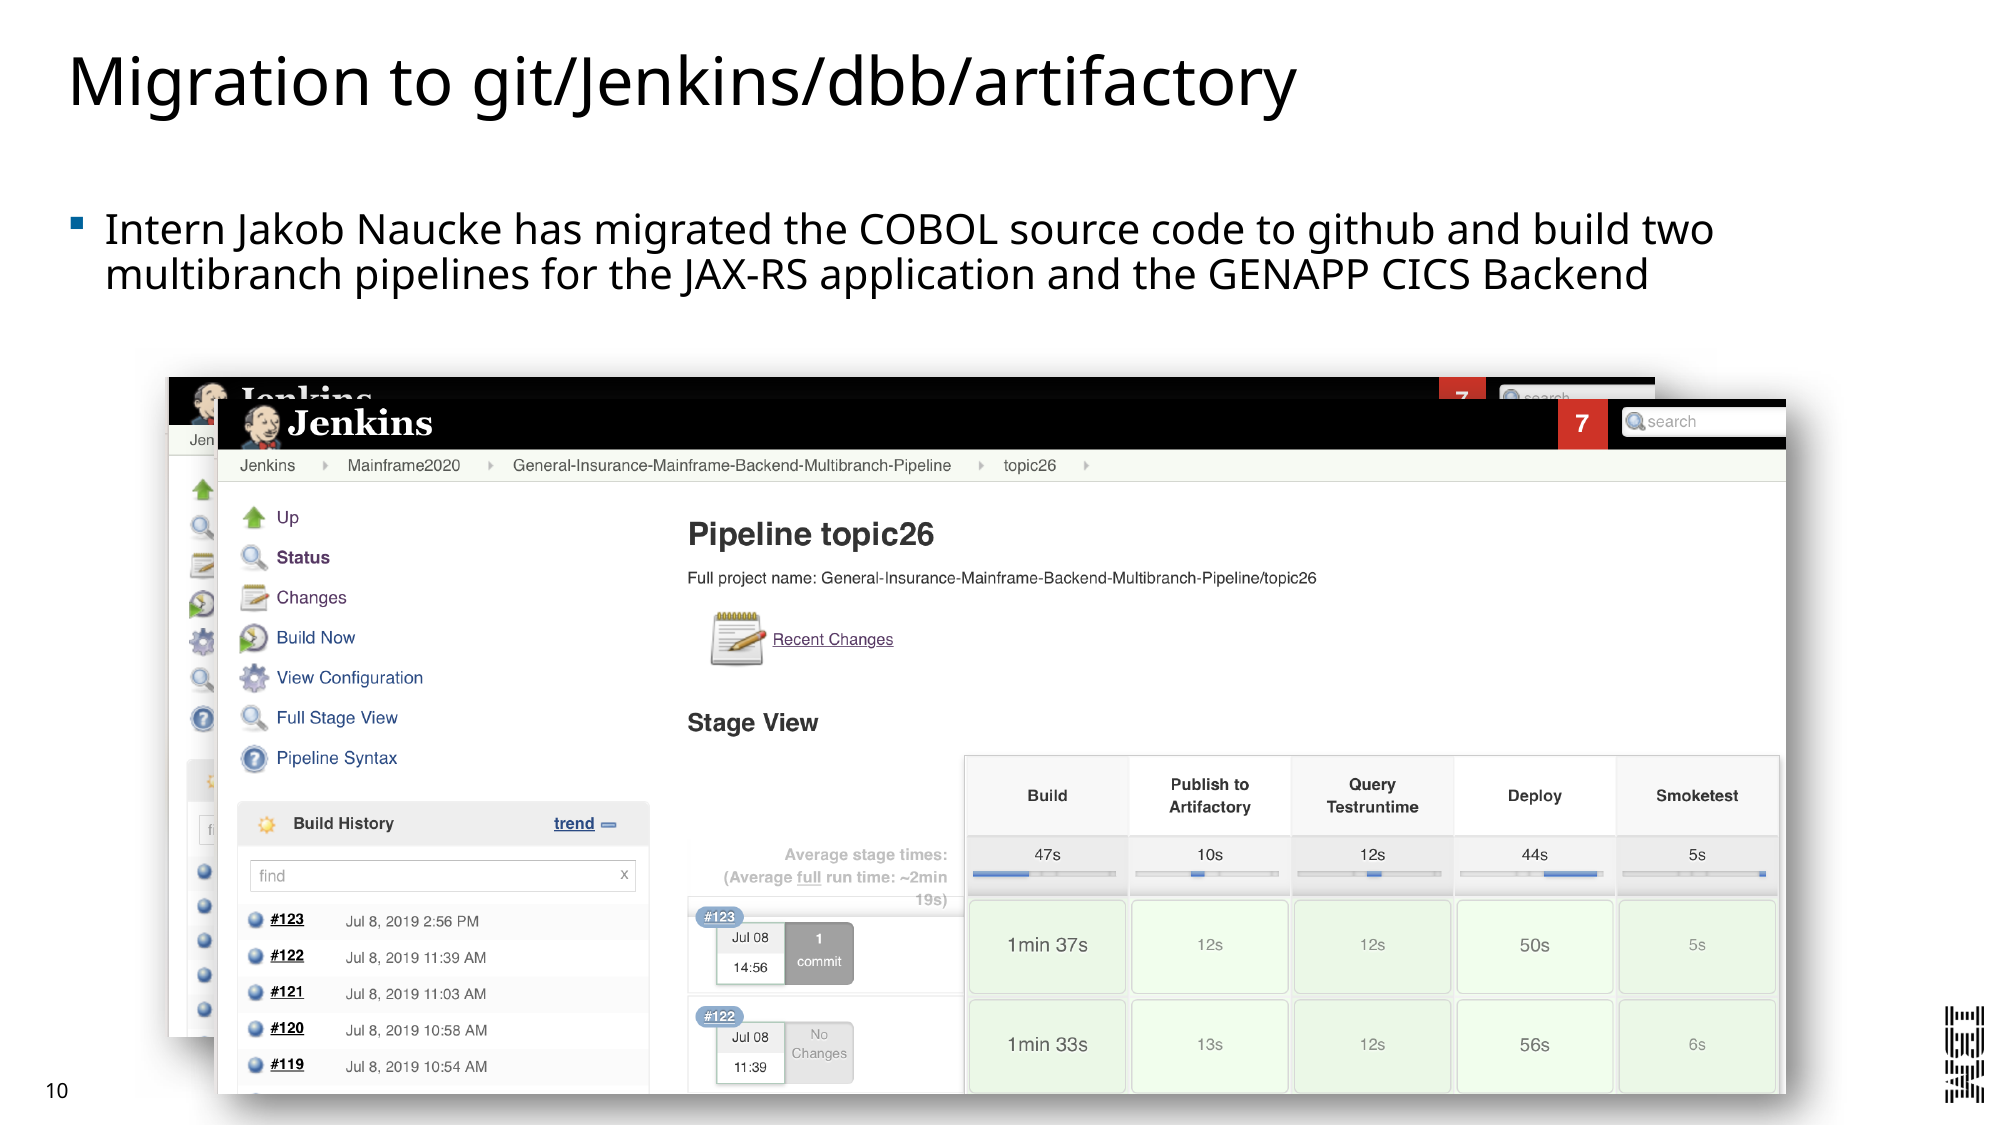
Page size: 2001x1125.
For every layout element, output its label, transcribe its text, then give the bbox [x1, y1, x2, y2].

picture [1946, 1007, 1984, 1102]
title Migration to git/Jenkins/dbb/artifactory [52, 31, 1948, 200]
list Intern Jakob Naucke has migrated the COBOL source code to github and build two multibranch pipelines for the JAX-RS application and the GENAPP CICS Backend [52, 200, 1948, 984]
picture [164, 377, 1786, 1094]
